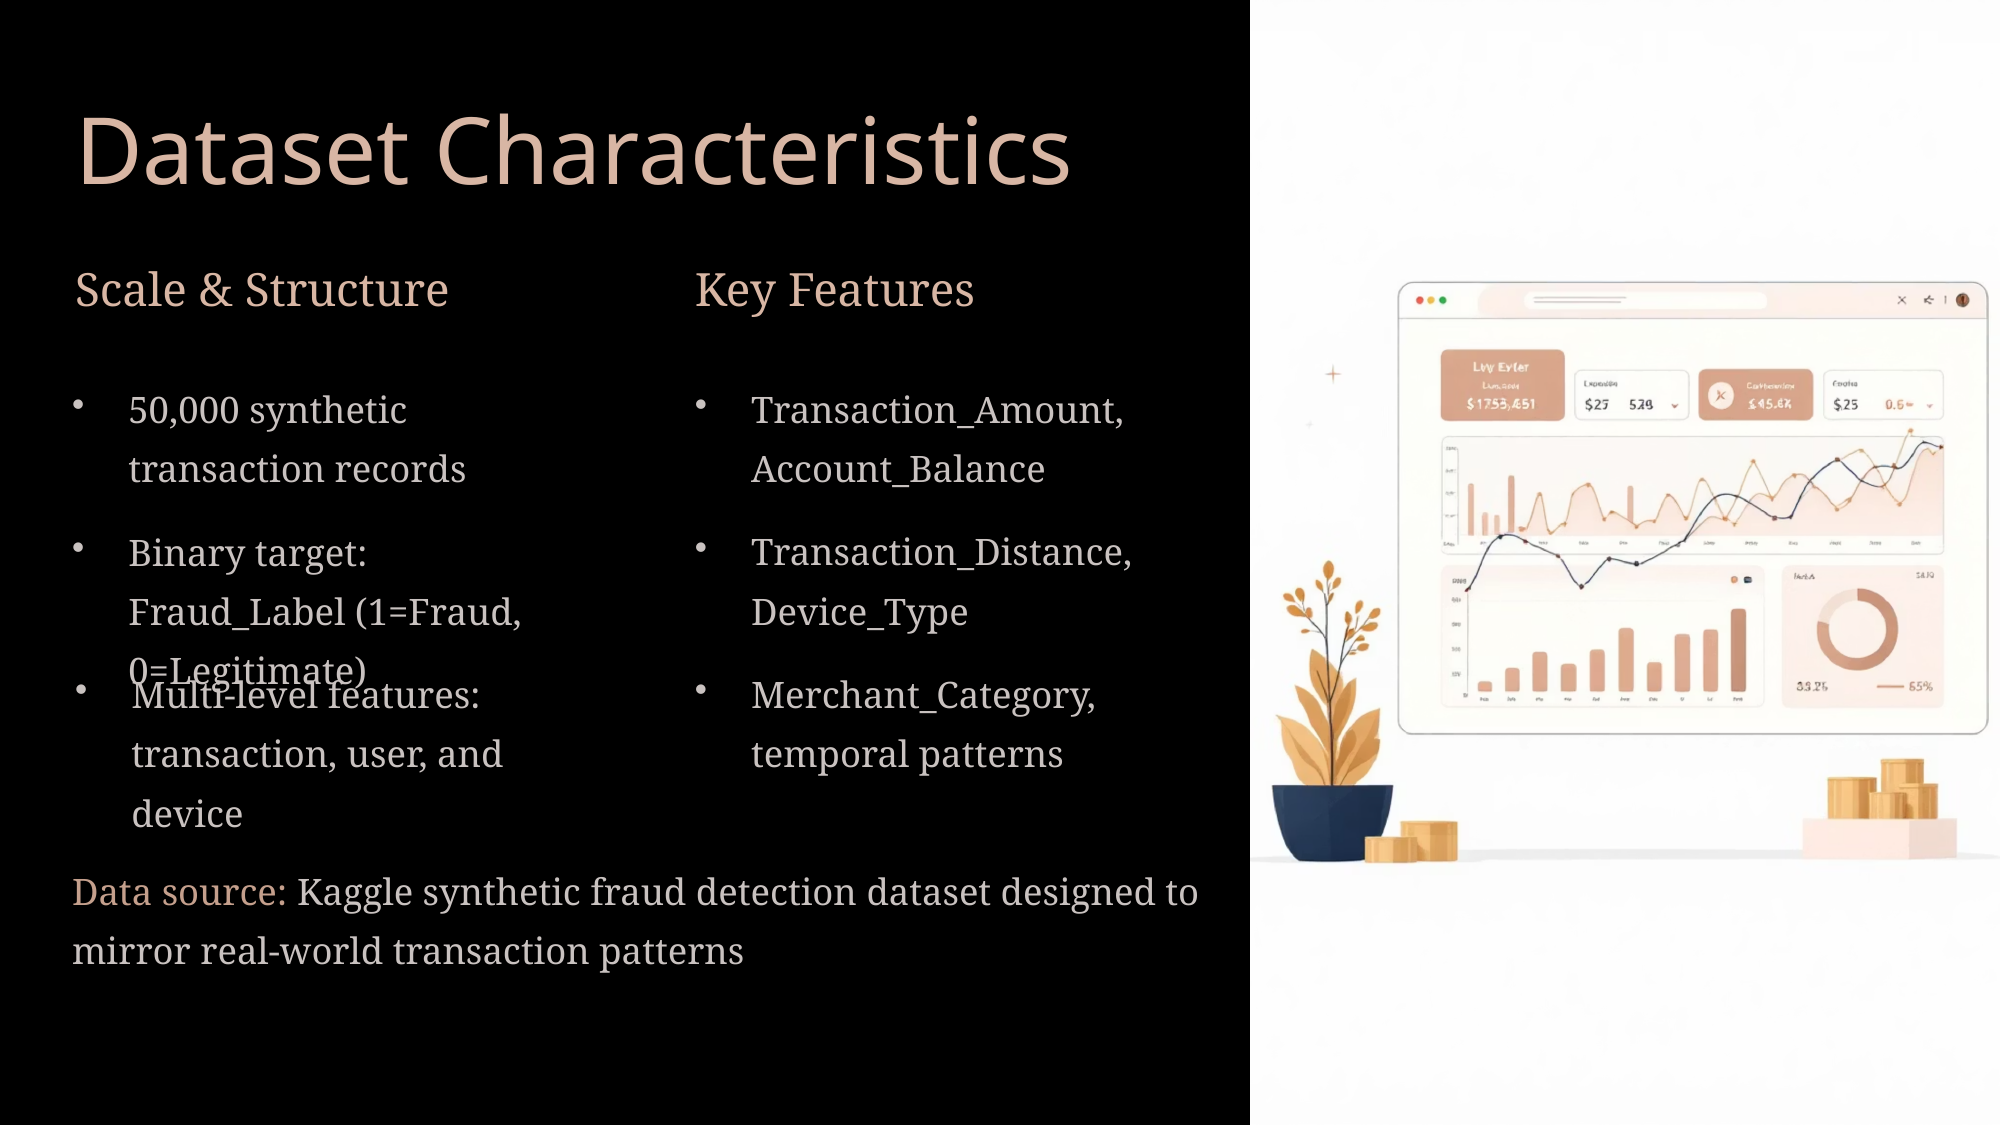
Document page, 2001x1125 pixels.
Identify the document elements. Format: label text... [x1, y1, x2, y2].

text_box Dataset Characteristics [75, 87, 1023, 204]
text_box Binary target: Fraud_Label (1=Fraud, 0=Legitimate) [72, 513, 588, 633]
text_box 50,000 synthetic transaction records [72, 371, 588, 491]
text_box Multi-level features: transaction, user, and device [74, 656, 588, 831]
text_box Key Features [694, 258, 1160, 317]
text_box Data source: Kaggle synthetic fraud detection dataset designed to mirror real-world transaction patterns [71, 853, 1211, 973]
text_box Scale & Structure [74, 258, 541, 317]
text_box Transaction_Amount, Account_Balance [694, 371, 1211, 491]
picture [1249, 0, 2000, 1125]
text_box Transaction_Distance, Device_Type [694, 513, 1211, 633]
text_box Merchant_Category, temporal patterns [694, 656, 1211, 809]
